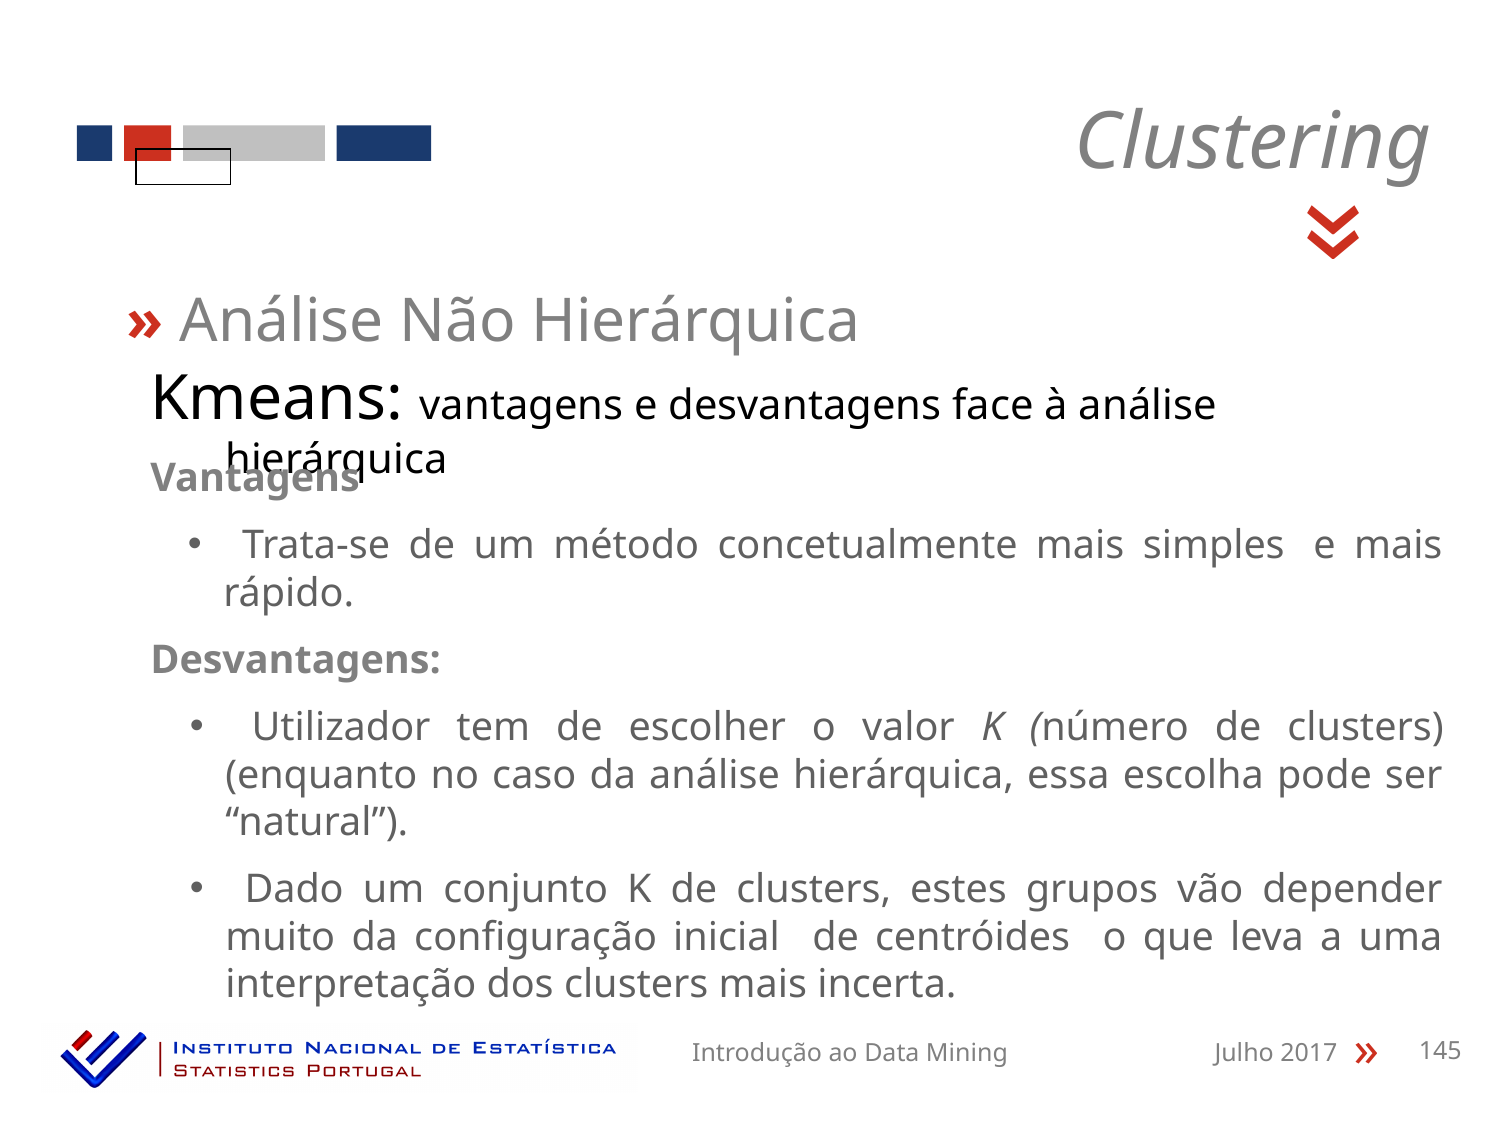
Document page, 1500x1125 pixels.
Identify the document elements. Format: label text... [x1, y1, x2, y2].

text_box « [1316, 1023, 1394, 1099]
text_box Kmeans: vantagens e desvantagens face à análise hierárquica [135, 361, 1424, 444]
footer Introdução ao Data Mining [620, 1009, 1081, 1093]
slide_number 145 [1358, 1009, 1477, 1093]
text_box Vantagens Trata-se de um método concetualmente mais simples e mais rápido. Desvantagens: Utilizador tem de escolher o valor K (número de clusters) (enquanto no caso da análise hierárquica, essa escolha pode ser “natural”). Dado um conjunto K de clusters, estes grupos vão depender muito da configuração inicial de centróides o que leva a uma interpretação dos clusters mais incerta. [135, 444, 1459, 1013]
slide_number Julho 2017 [1081, 1009, 1353, 1093]
text_box Clustering [454, 66, 1447, 207]
picture [41, 1023, 620, 1093]
text_box « [1234, 196, 1400, 280]
text_box » Análise Não Hierárquica [111, 273, 1500, 361]
